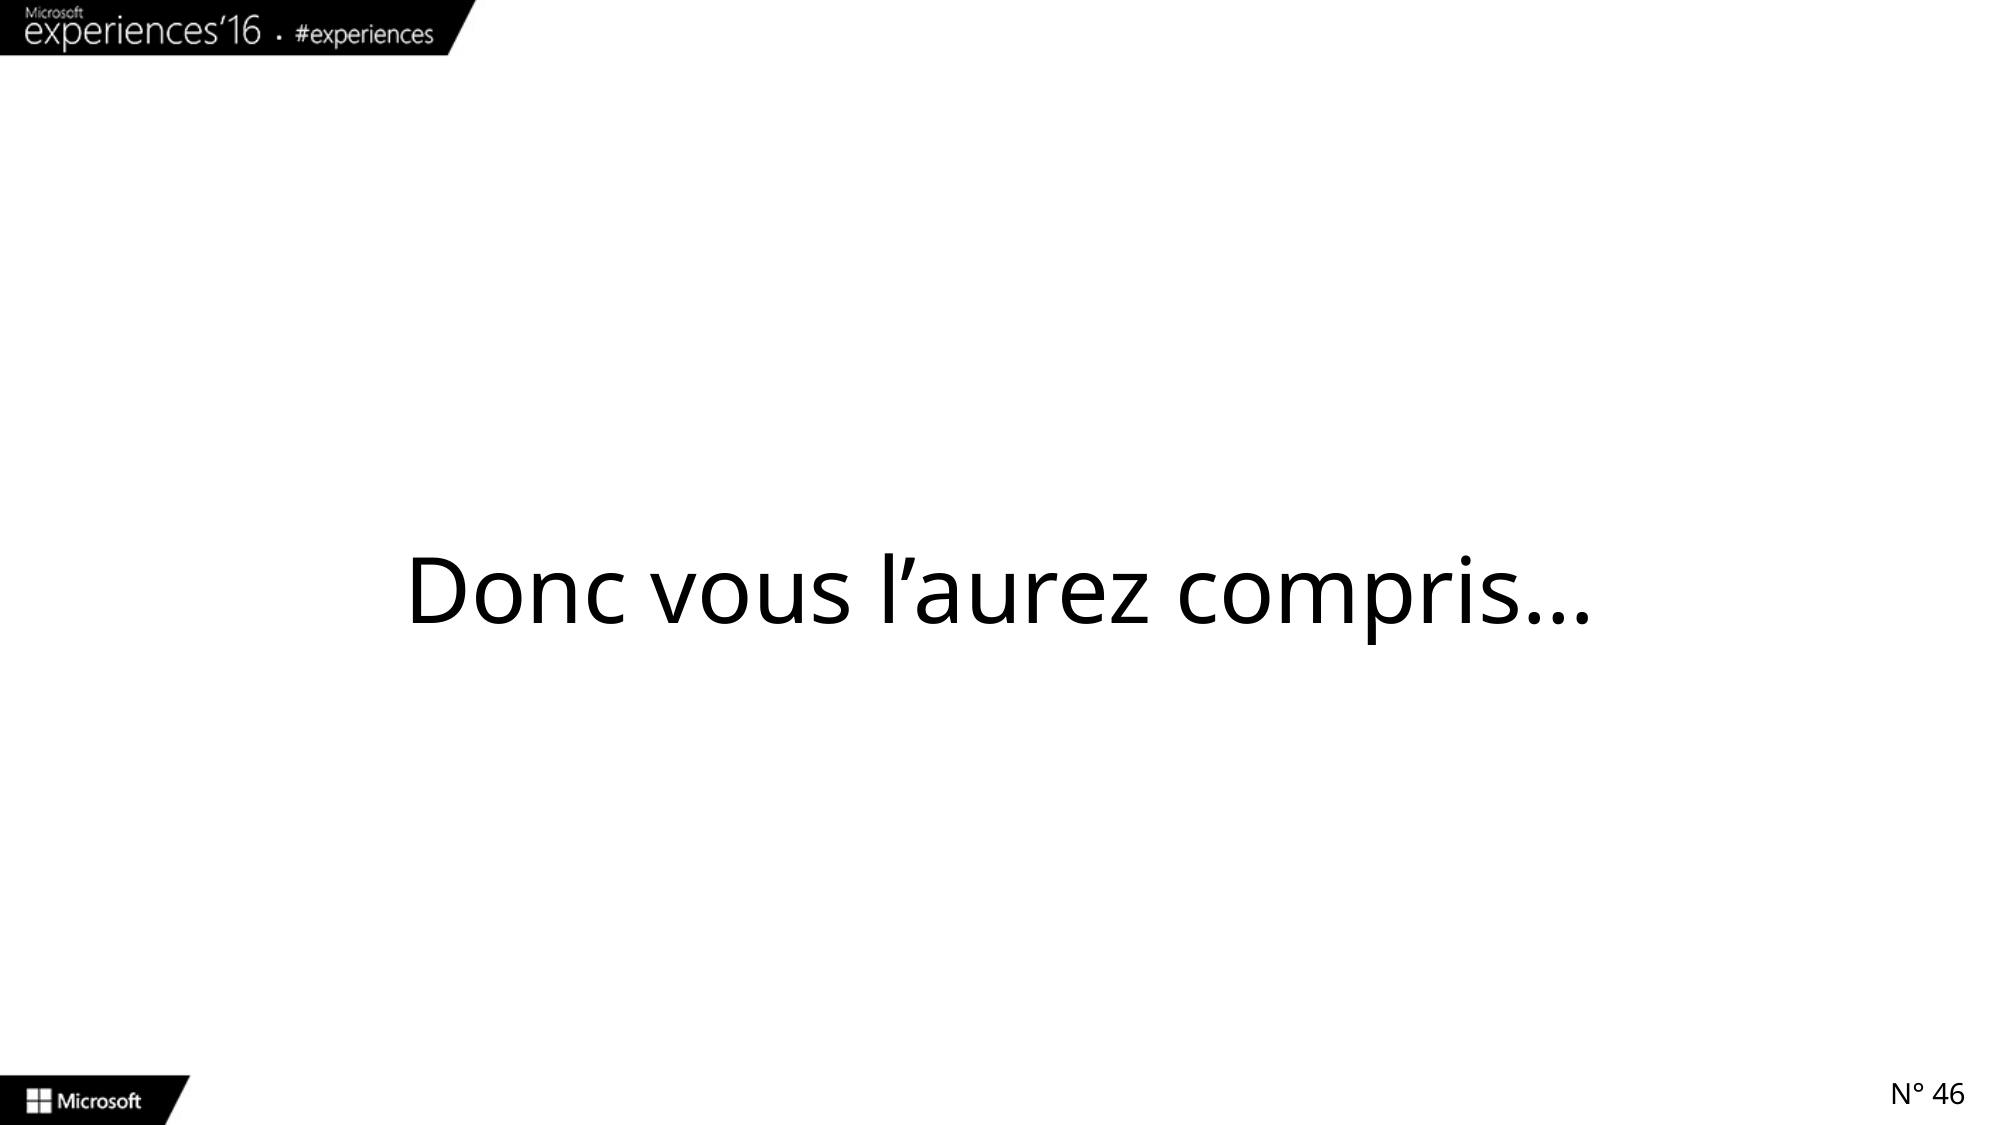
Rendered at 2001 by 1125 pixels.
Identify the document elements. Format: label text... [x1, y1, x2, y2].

picture [0, 0, 490, 58]
picture [0, 1073, 196, 1125]
list Donc vous l’aurez compris… [137, 337, 1863, 850]
slide_number N° 46 [1530, 1065, 1981, 1125]
